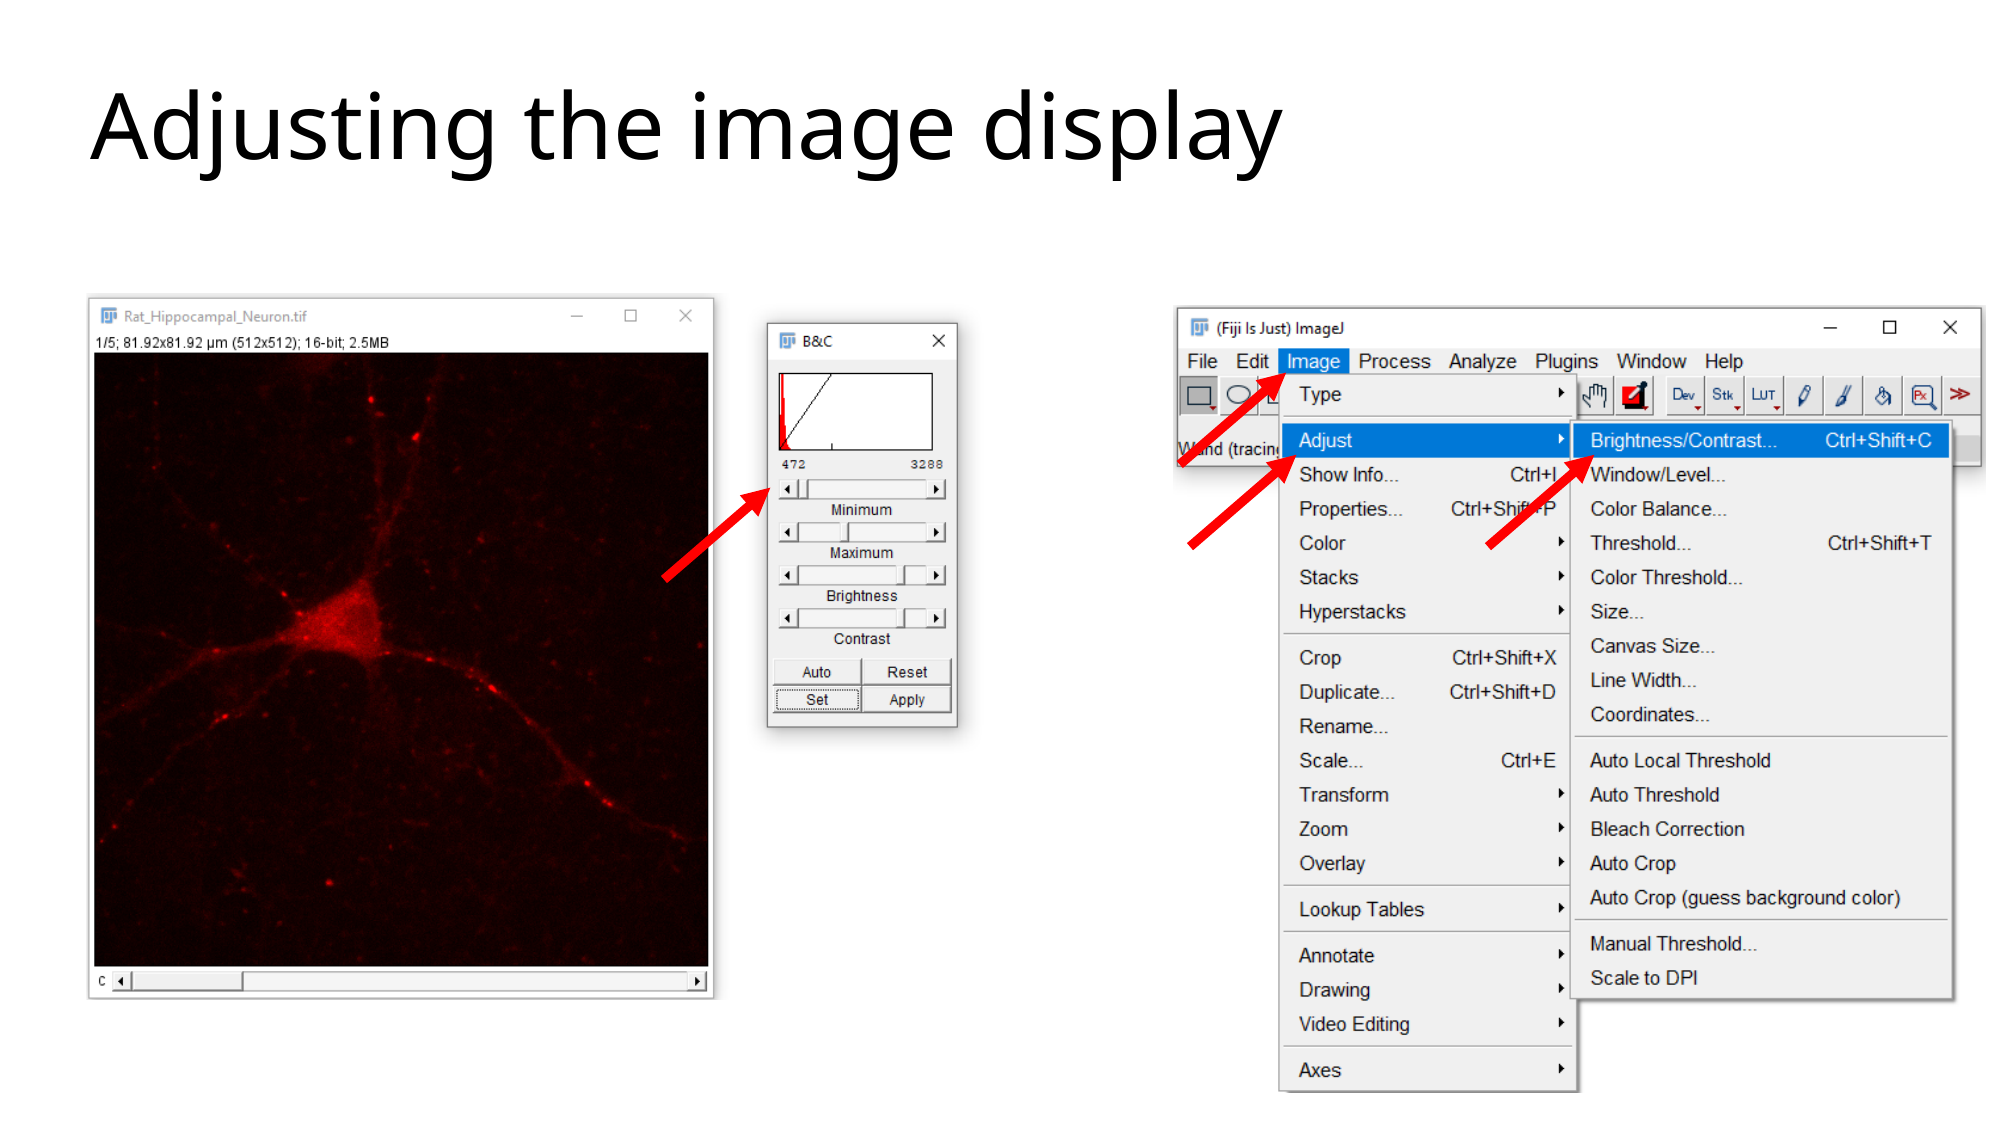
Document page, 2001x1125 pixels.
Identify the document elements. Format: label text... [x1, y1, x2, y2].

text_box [663, 487, 771, 580]
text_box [1487, 454, 1595, 547]
picture [86, 293, 1050, 1000]
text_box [1189, 454, 1297, 547]
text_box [1179, 372, 1287, 465]
title Adjusting the image display [75, 20, 1801, 239]
picture [1173, 305, 1986, 1093]
